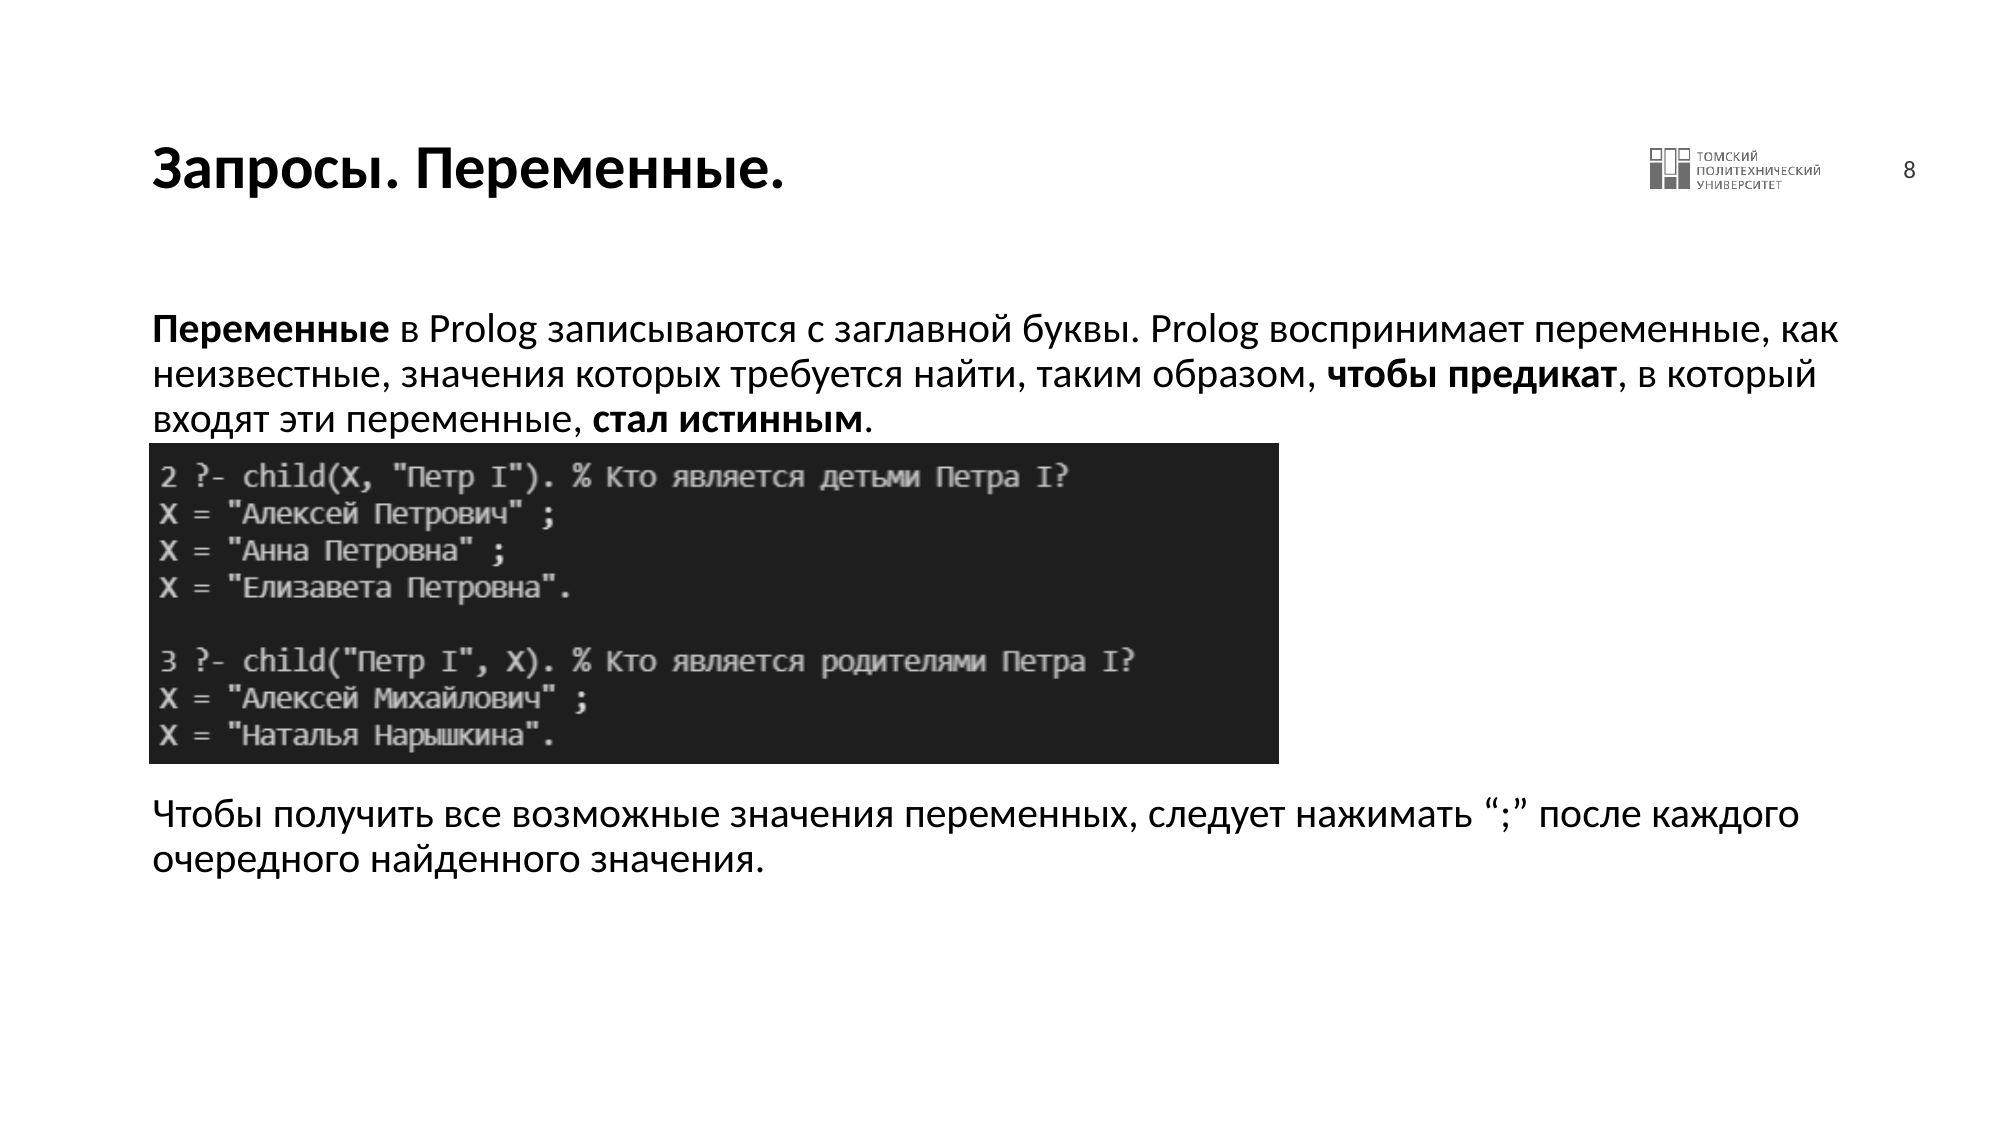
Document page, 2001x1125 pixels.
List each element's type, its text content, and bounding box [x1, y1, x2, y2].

title Запросы. Переменные. [137, 103, 1608, 234]
picture [149, 443, 1279, 764]
list Переменные в Prolog записываются с заглавной буквы. Prolog воспринимает переменные, как неизвестные, значения которых требуется найти, таким образом, чтобы предикат, в который входят эти переменные, стал истинным. Чтобы получить все возможные значения переменных, следует нажимать “;” после каждого очередного найденного значения. [137, 299, 1863, 1014]
picture [1650, 148, 1820, 189]
